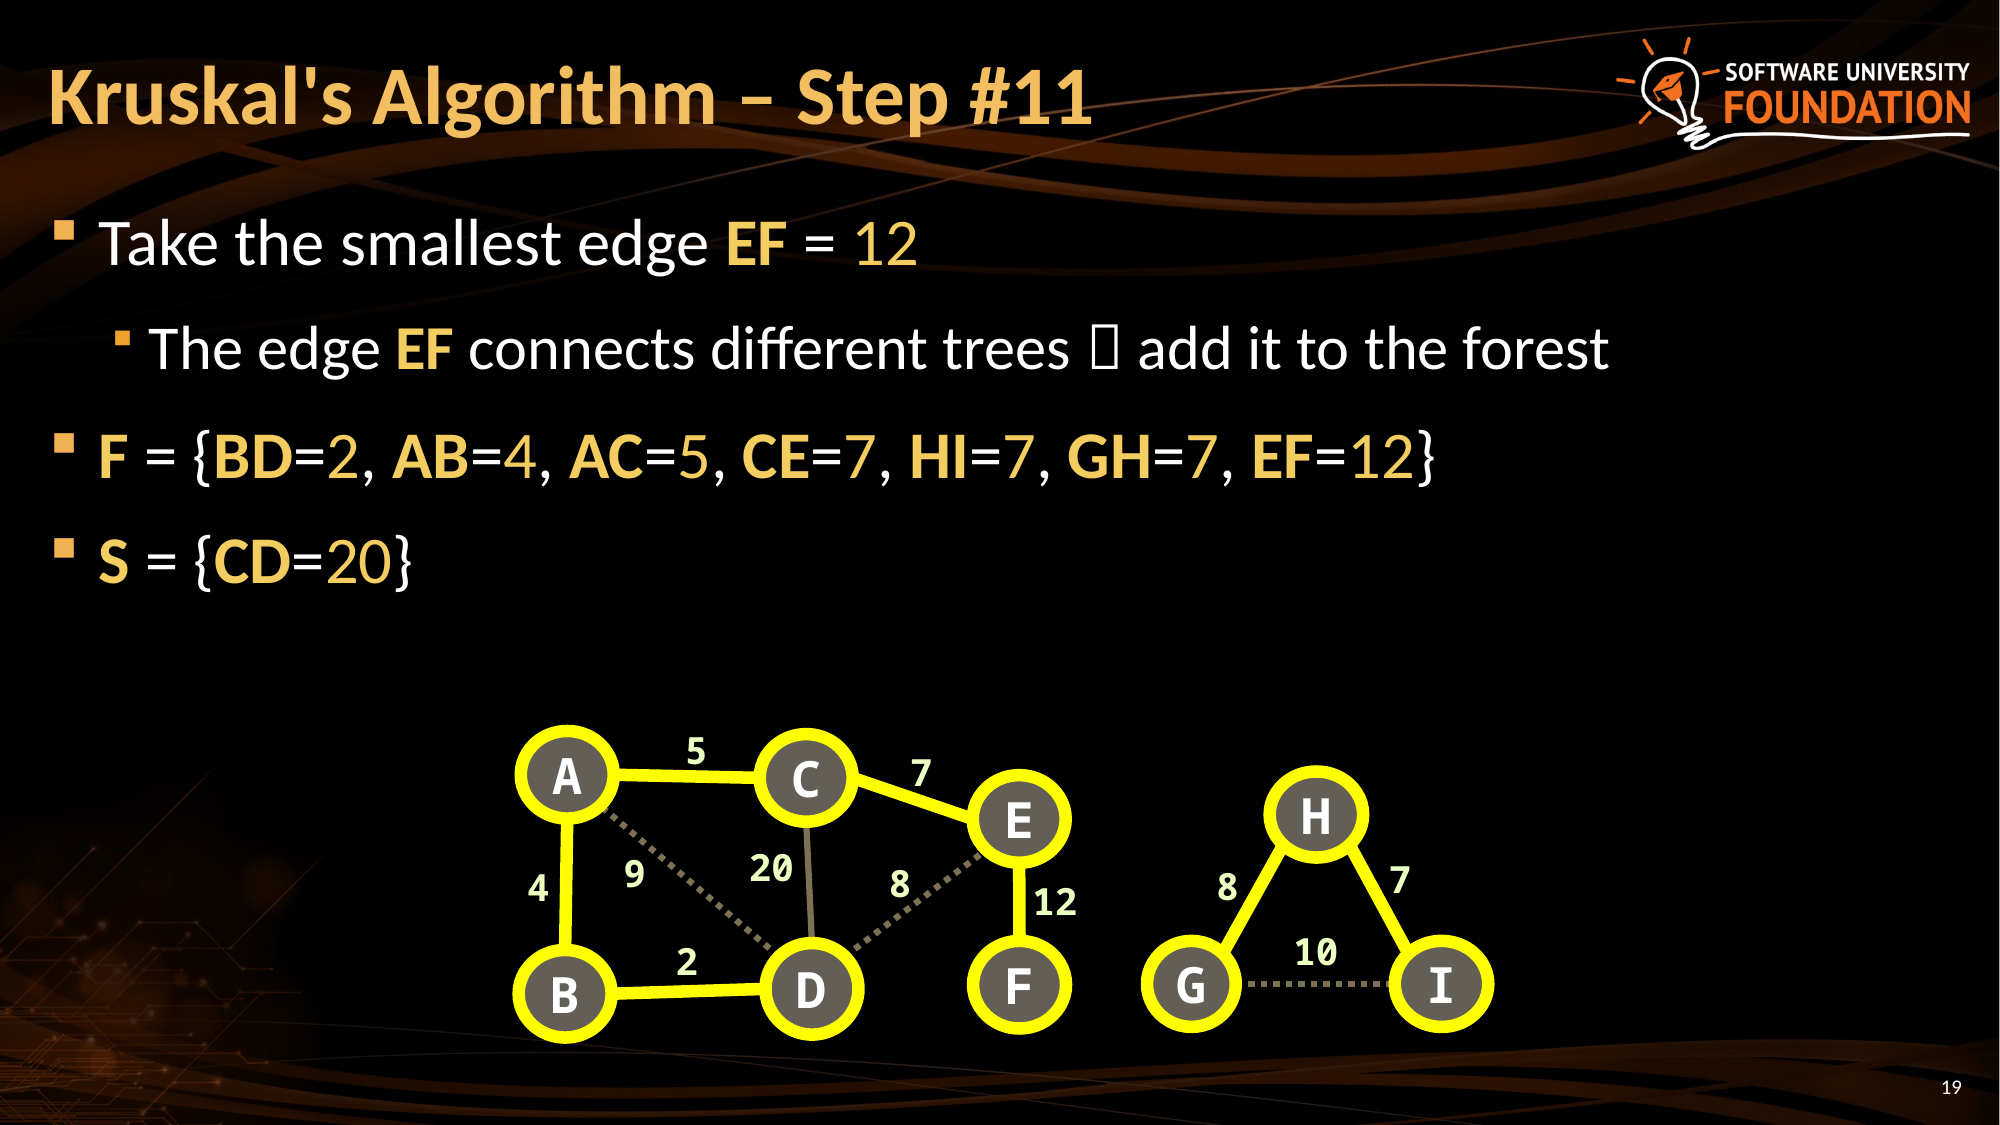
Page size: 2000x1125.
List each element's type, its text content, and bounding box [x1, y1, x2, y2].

picture [0, 0, 2000, 1125]
title Kruskal's Algorithm – Step #11 [30, 6, 1602, 189]
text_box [512, 719, 1489, 1038]
list Take the smallest edge EF = 12 The edge EF connects different trees  add it to the forest F = {BD=2, AB=4, AC=5, CE=7, HI=7, GH=7, EF=12} S = {CD=20} [31, 188, 1968, 1103]
